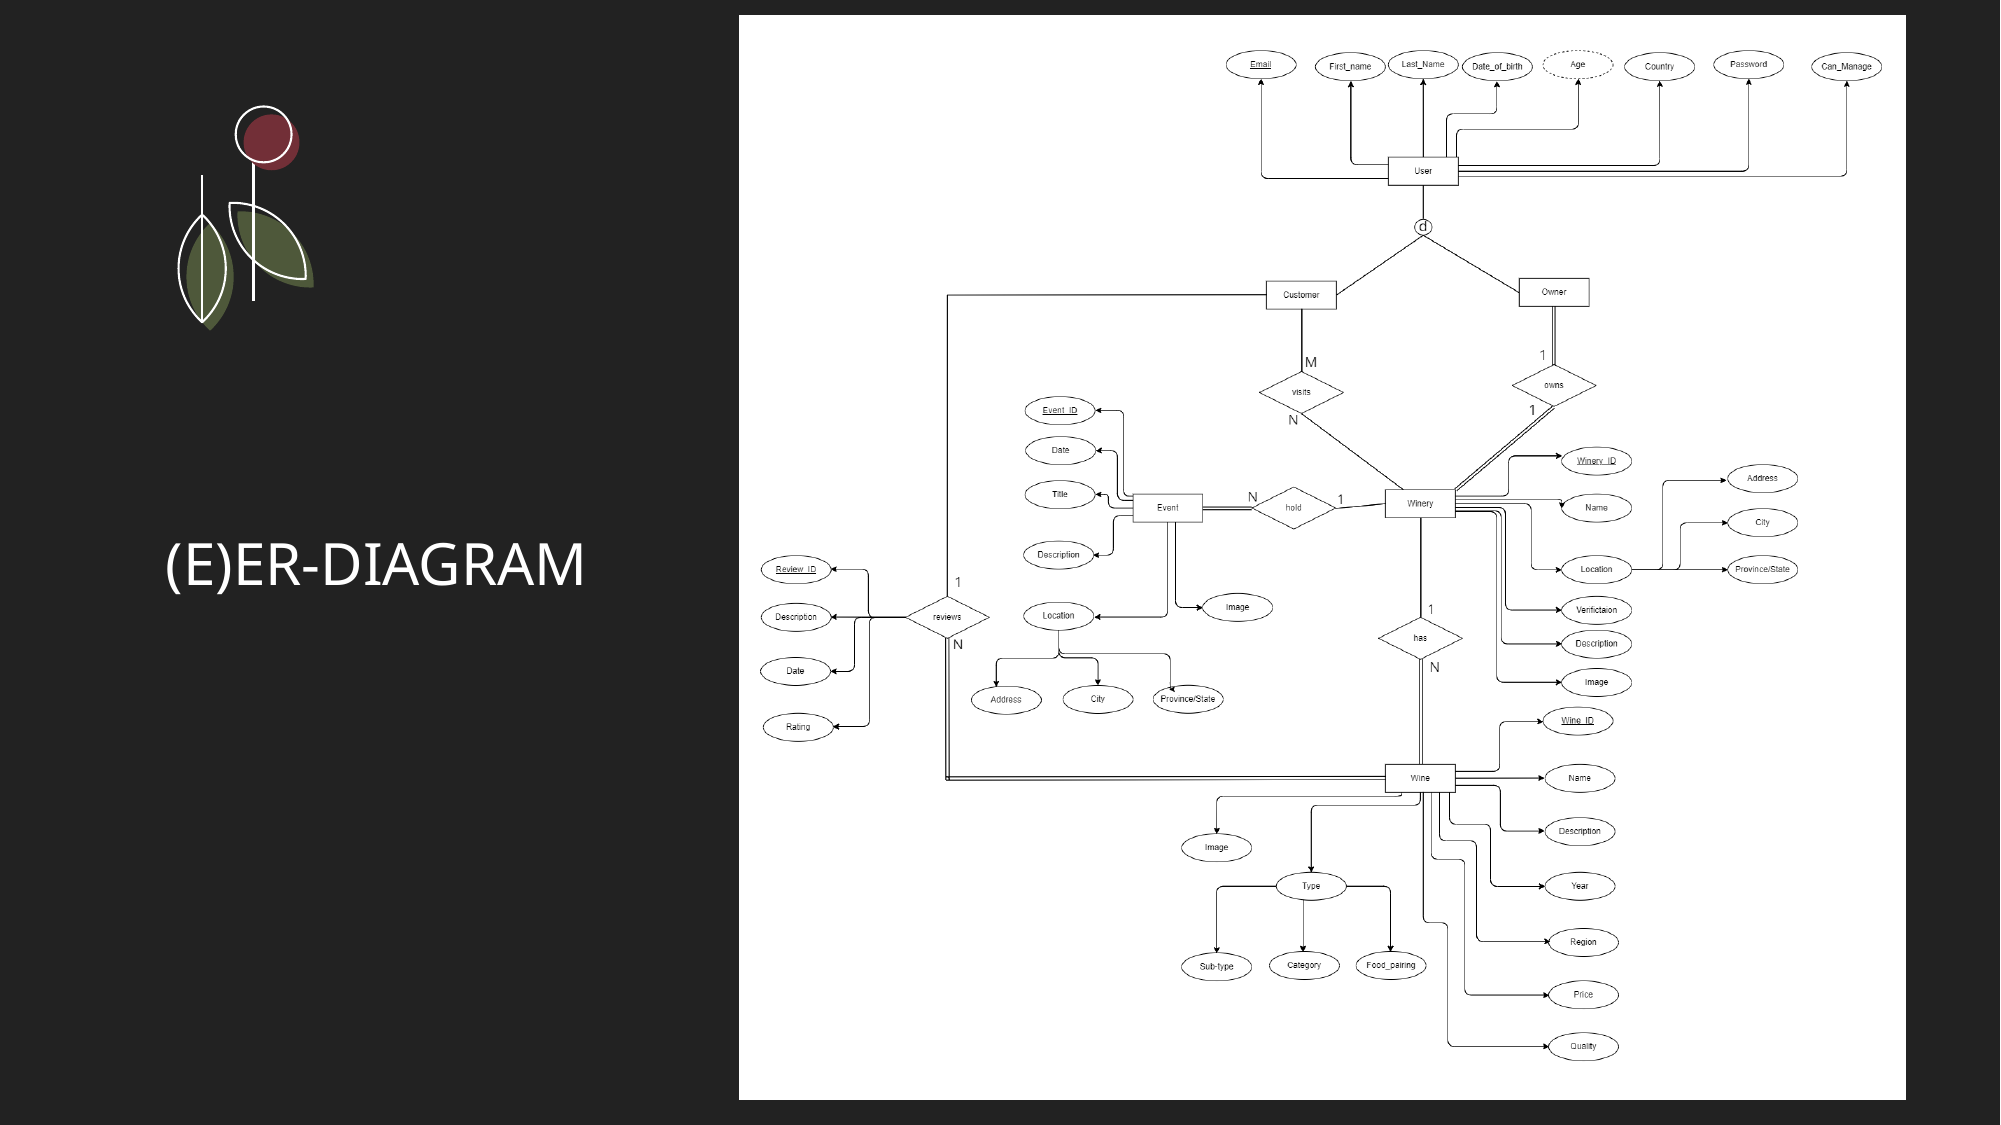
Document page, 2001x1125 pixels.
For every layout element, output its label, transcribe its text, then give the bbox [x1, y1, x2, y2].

picture [738, 15, 1907, 1100]
title (E)ER-DIAGRAM [66, 369, 687, 756]
